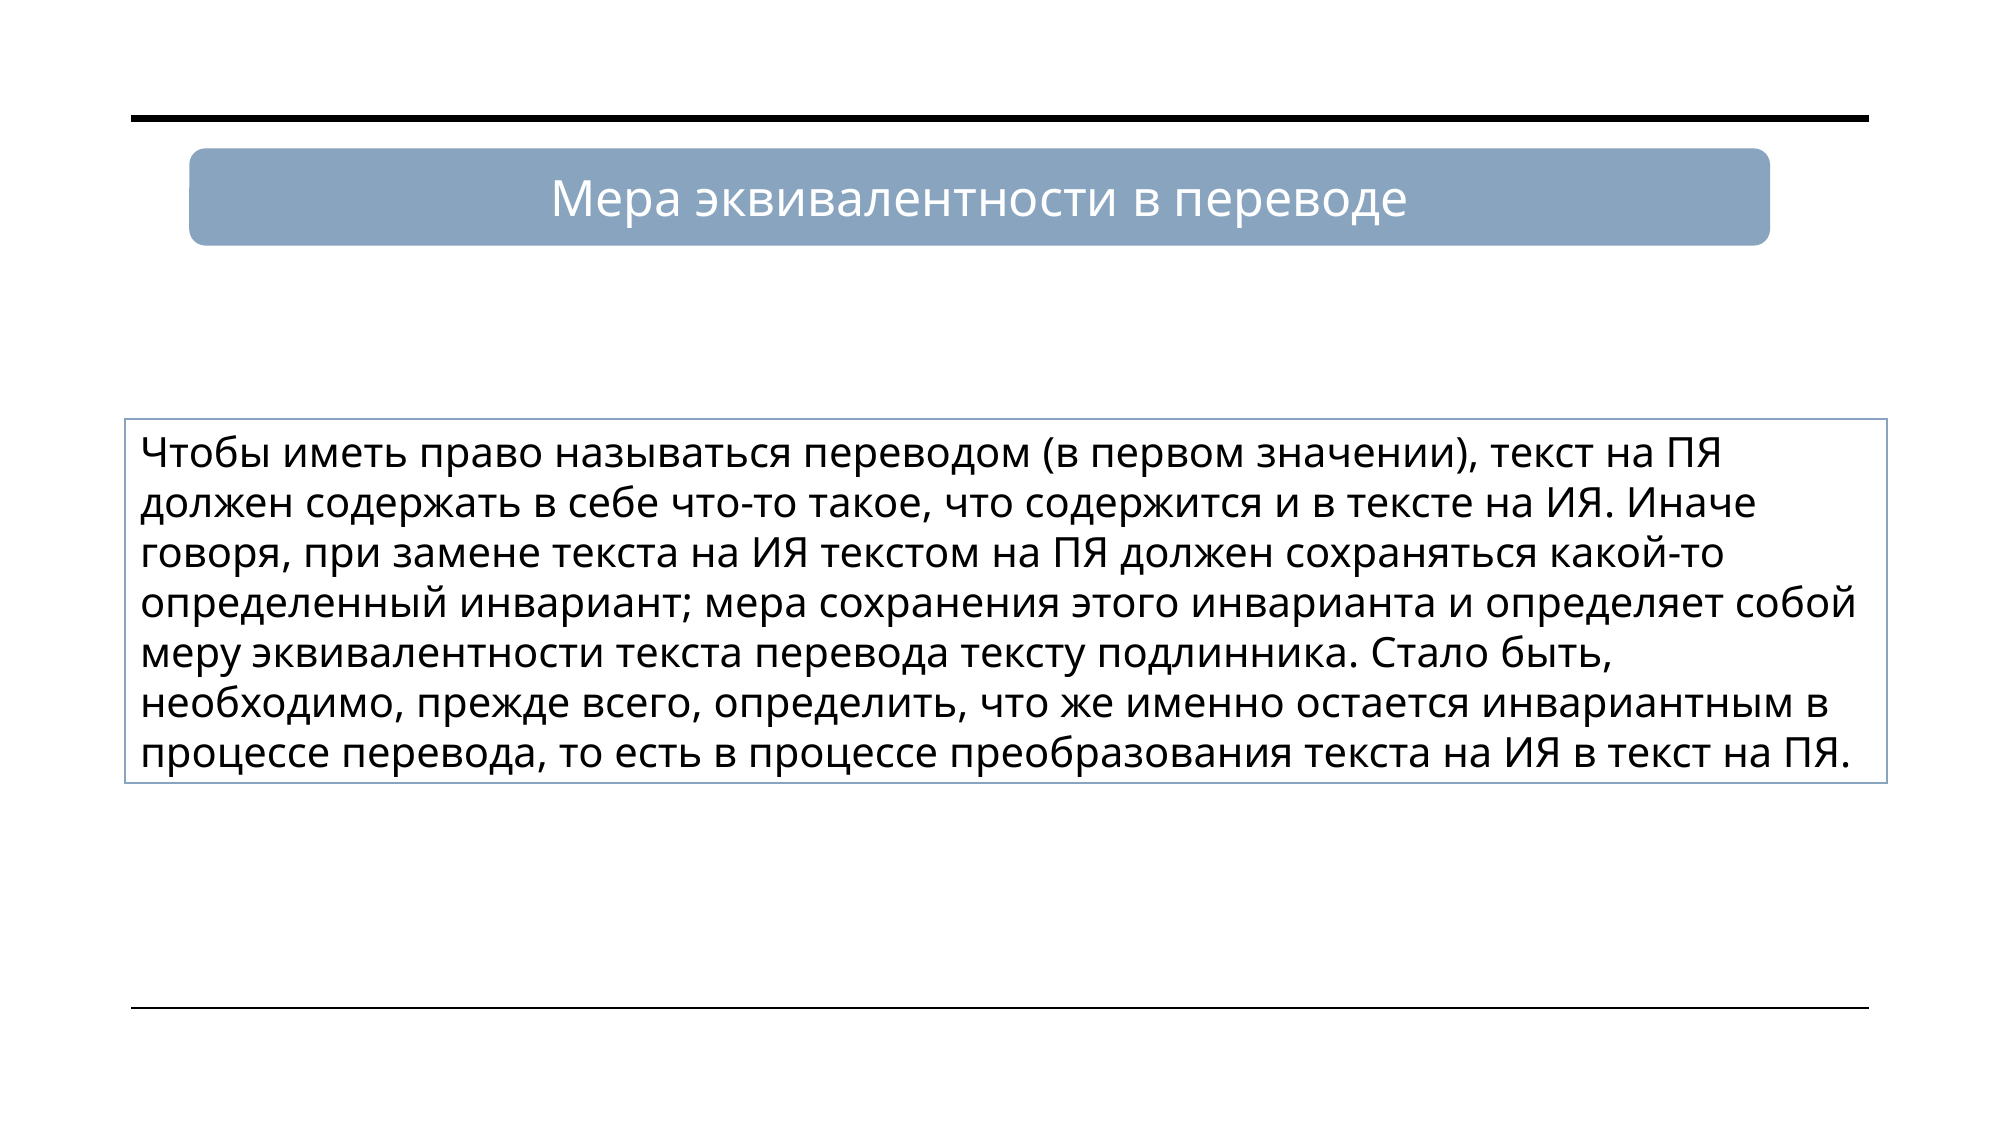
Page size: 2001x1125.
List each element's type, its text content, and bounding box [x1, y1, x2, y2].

text_box Мера эквивалентности в переводе [188, 147, 1772, 247]
text_box Чтобы иметь право называться переводом (в первом значении), текст на ПЯ должен содержать в себе что-то такое, что содержится и в тексте на ИЯ. Иначе говоря, при замене текста на ИЯ текстом на ПЯ должен сохраняться какой-то определенный инвариант; мера сохранения этого инварианта и определяет собой меру эквивалентности текста перевода тексту подлинника. Стало быть, необходимо, прежде всего, определить, что же именно остается инвариантным в процессе перевода, то есть в процессе преобразования текста на ИЯ в текст на ПЯ. [124, 418, 1888, 784]
